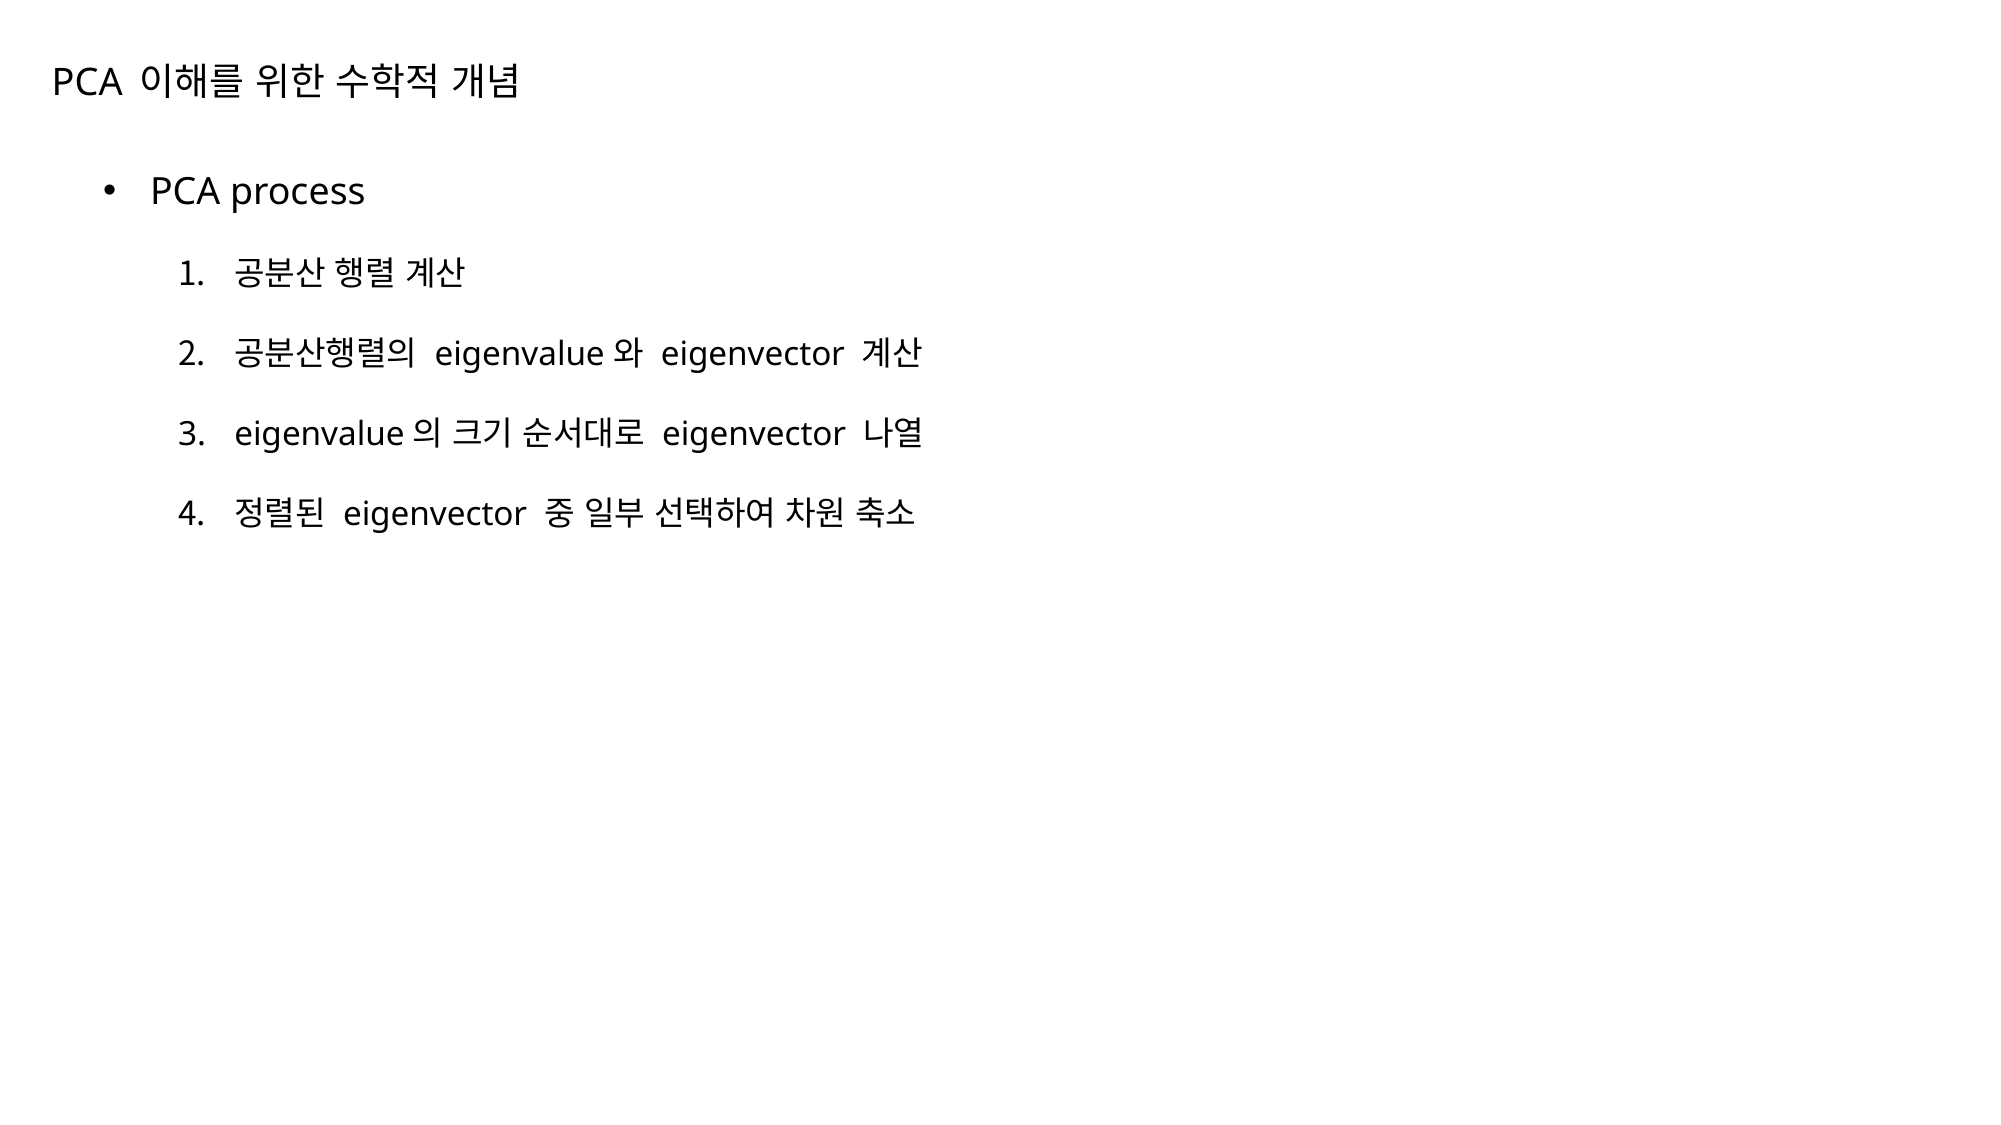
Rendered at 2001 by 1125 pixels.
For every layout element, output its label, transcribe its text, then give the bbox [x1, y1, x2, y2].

title PCA 이해를 위한 수학적 개념 [36, 54, 1830, 111]
text_box PCA process 공분산 행렬 계산 공분산행렬의 eigenvalue와 eigenvector 계산 eigenvalue의 크기 순서대로 eigenvector 나열 정렬된 eigenvector 중 일부 선택하여 차원 축소 [88, 115, 940, 540]
